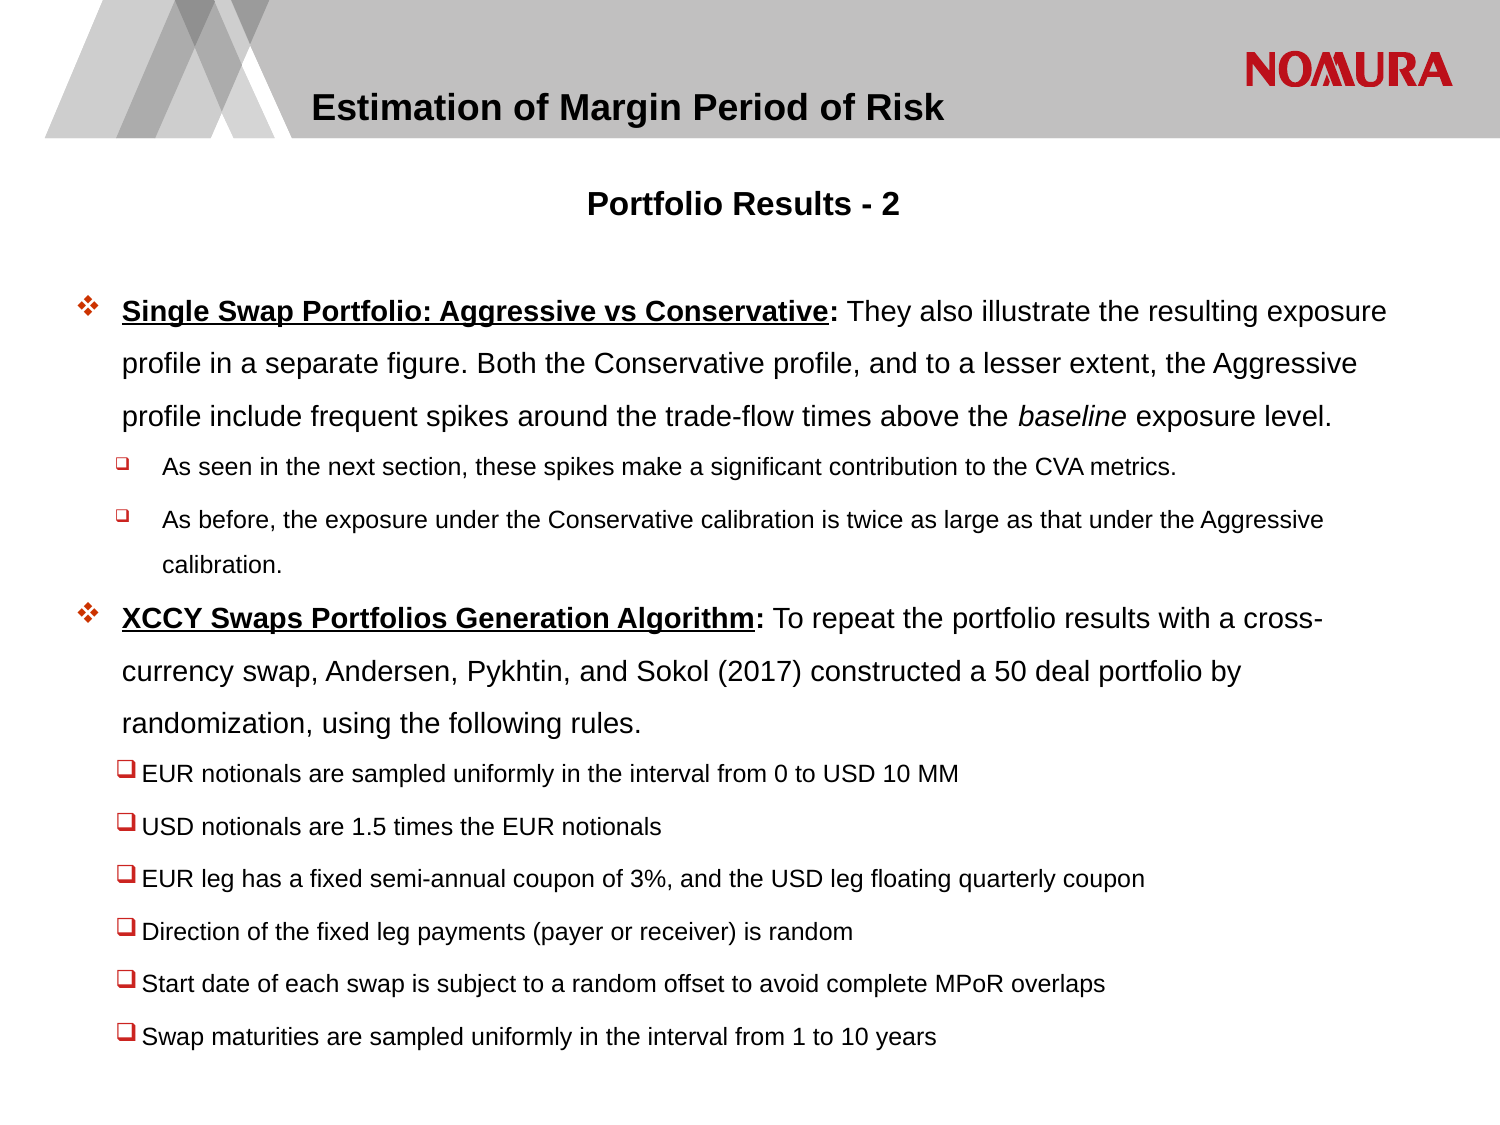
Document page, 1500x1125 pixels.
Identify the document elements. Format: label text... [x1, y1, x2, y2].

list Portfolio Results - 2 Single Swap Portfolio: Aggressive vs Conservative: They also illustrate the resulting exposure profile in a separate figure. Both the Conservative profile, and to a lesser extent, the Aggressive profile include frequent spikes around the trade-flow times above the baseline exposure level. As seen in the next section, these spikes make a significant contribution to the CVA metrics. As before, the exposure under the Conservative calibration is twice as large as that under the Aggressive calibration. XCCY Swaps Portfolios Generation Algorithm: To repeat the portfolio results with a cross-currency swap, Andersen, Pykhtin, and Sokol (2017) constructed a 50 deal portfolio by randomization, using the following rules. EUR notionals are sampled uniformly in the interval from 0 to USD 10 MM USD notionals are 1.5 times the EUR notionals EUR leg has a fixed semi-annual coupon of 3%, and the USD leg floating quarterly coupon Direction of the fixed leg payments (payer or receiver) is random Start date of each swap is subject to a random offset to avoid complete MPoR overlaps Swap maturities are sampled uniformly in the interval from 1 to 10 years [75, 162, 1413, 1100]
title Estimation of Margin Period of Risk [311, 9, 1223, 128]
